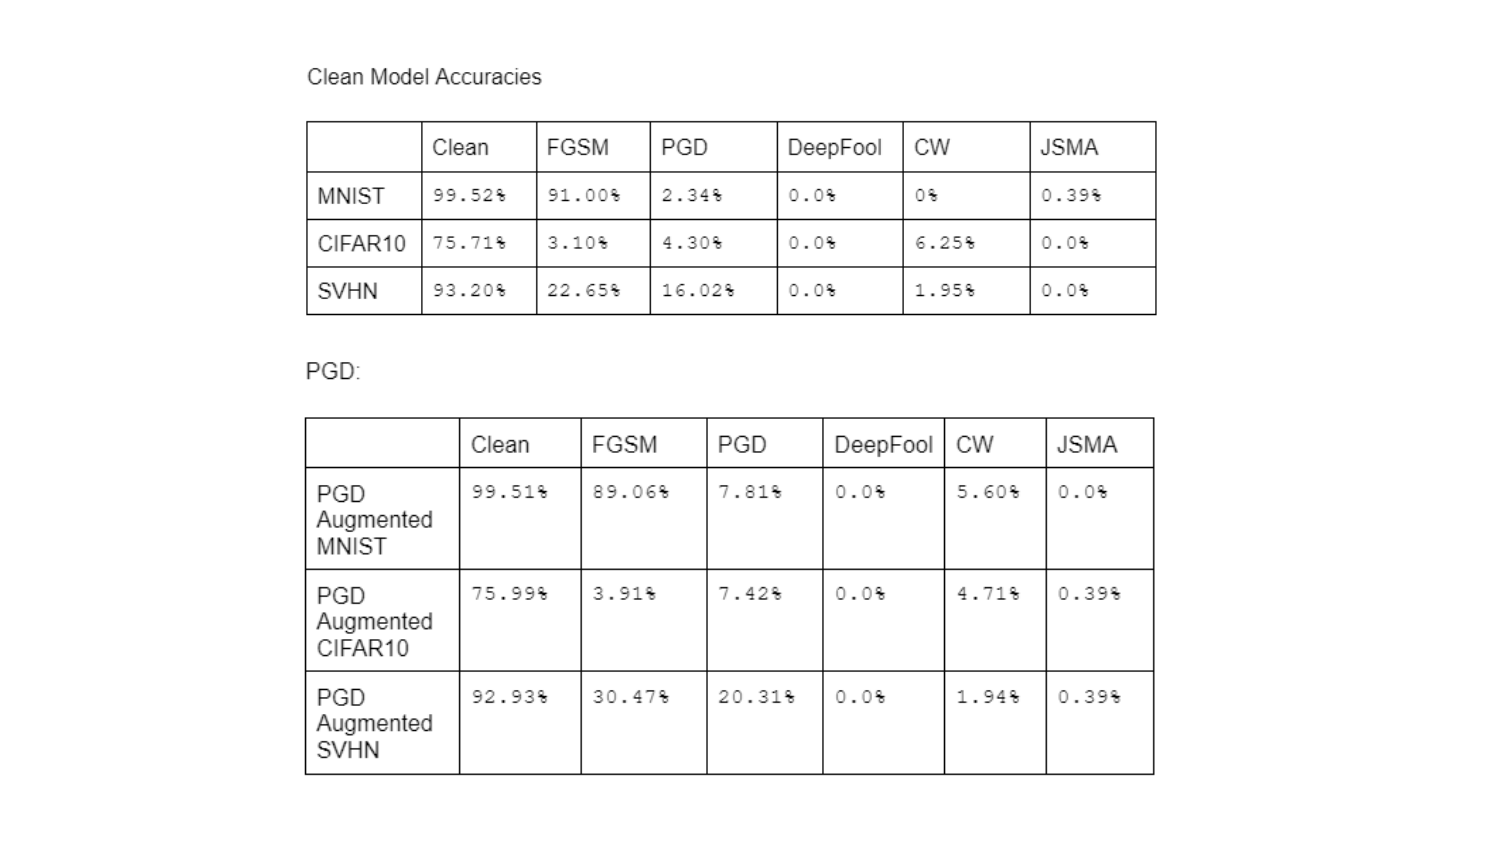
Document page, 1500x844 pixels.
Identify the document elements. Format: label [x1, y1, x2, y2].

picture [274, 52, 1197, 796]
